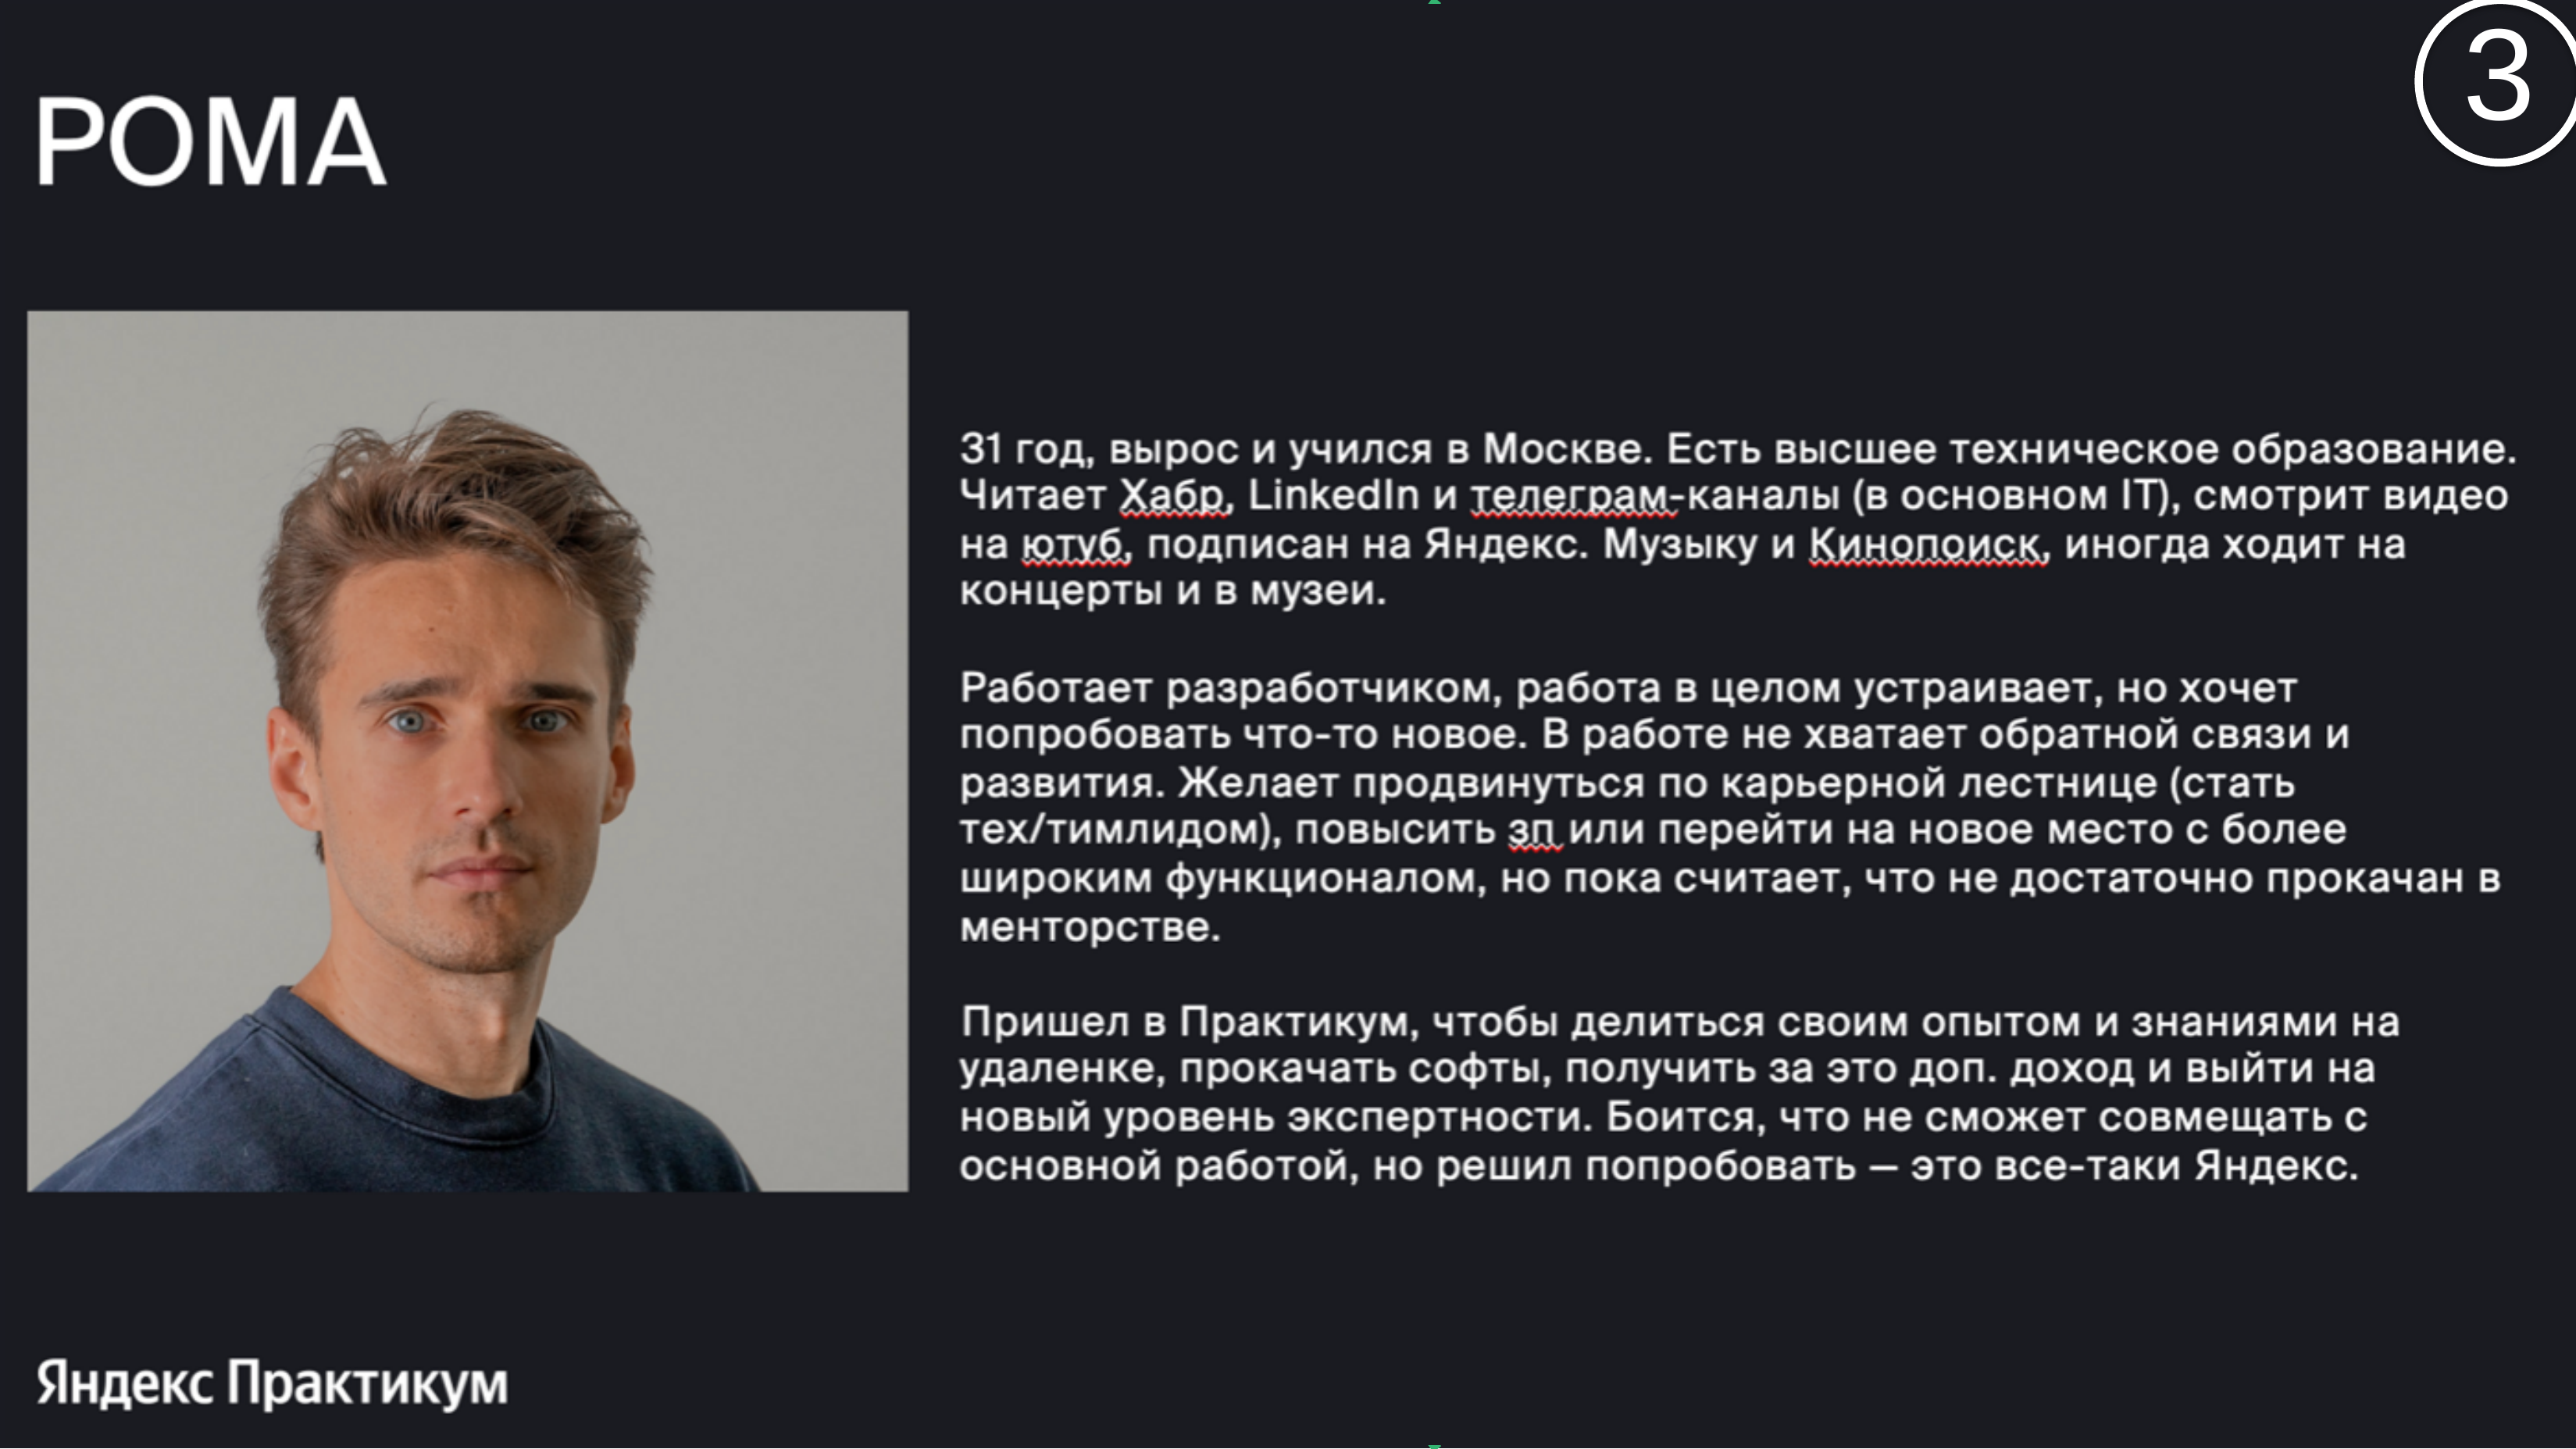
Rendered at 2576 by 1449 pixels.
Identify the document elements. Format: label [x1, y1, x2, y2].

text_box [2418, 0, 2576, 163]
picture [5, 3, 2576, 1446]
